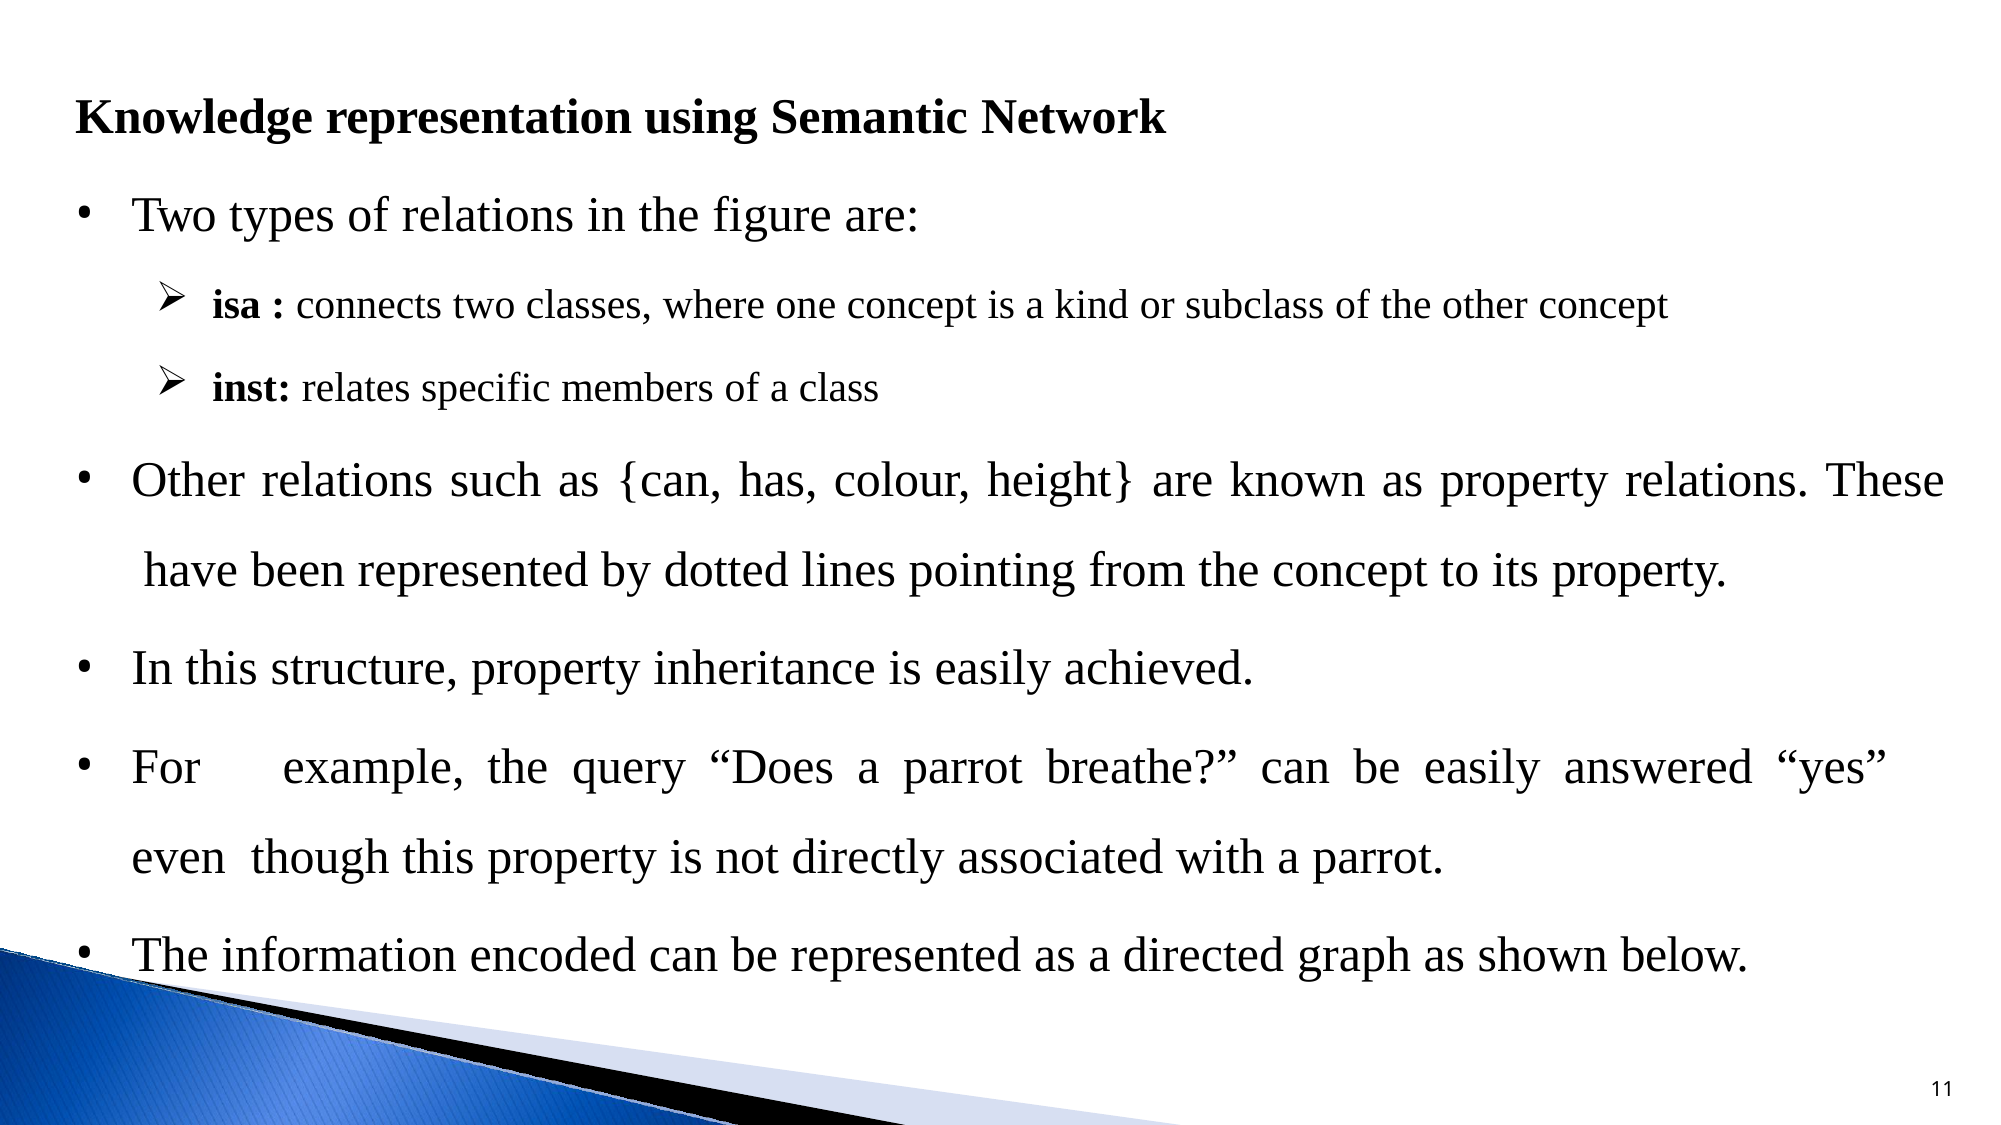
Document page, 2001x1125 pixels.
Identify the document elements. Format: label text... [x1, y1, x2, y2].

title Knowledge representation using Semantic Network [72, 81, 1173, 179]
slide_number 11 [1924, 1071, 1963, 1125]
picture [0, 948, 743, 1125]
text_box Two types of relations in the figure are: isa : connects two classes, where one concept is a kind or subclass of the other concept inst: relates specific members of a class Other relations such as {can, has, colour, height} are known as property relations. These have been represented by dotted lines pointing from the concept to its property. In this structure, property inheritance is easily achieved. For example, the query “Does a parrot breathe?” can be easily answered “yes” even though this property is not directly associated with a parrot. The information encoded can be represented as a directed graph as shown below. [72, 179, 1949, 982]
